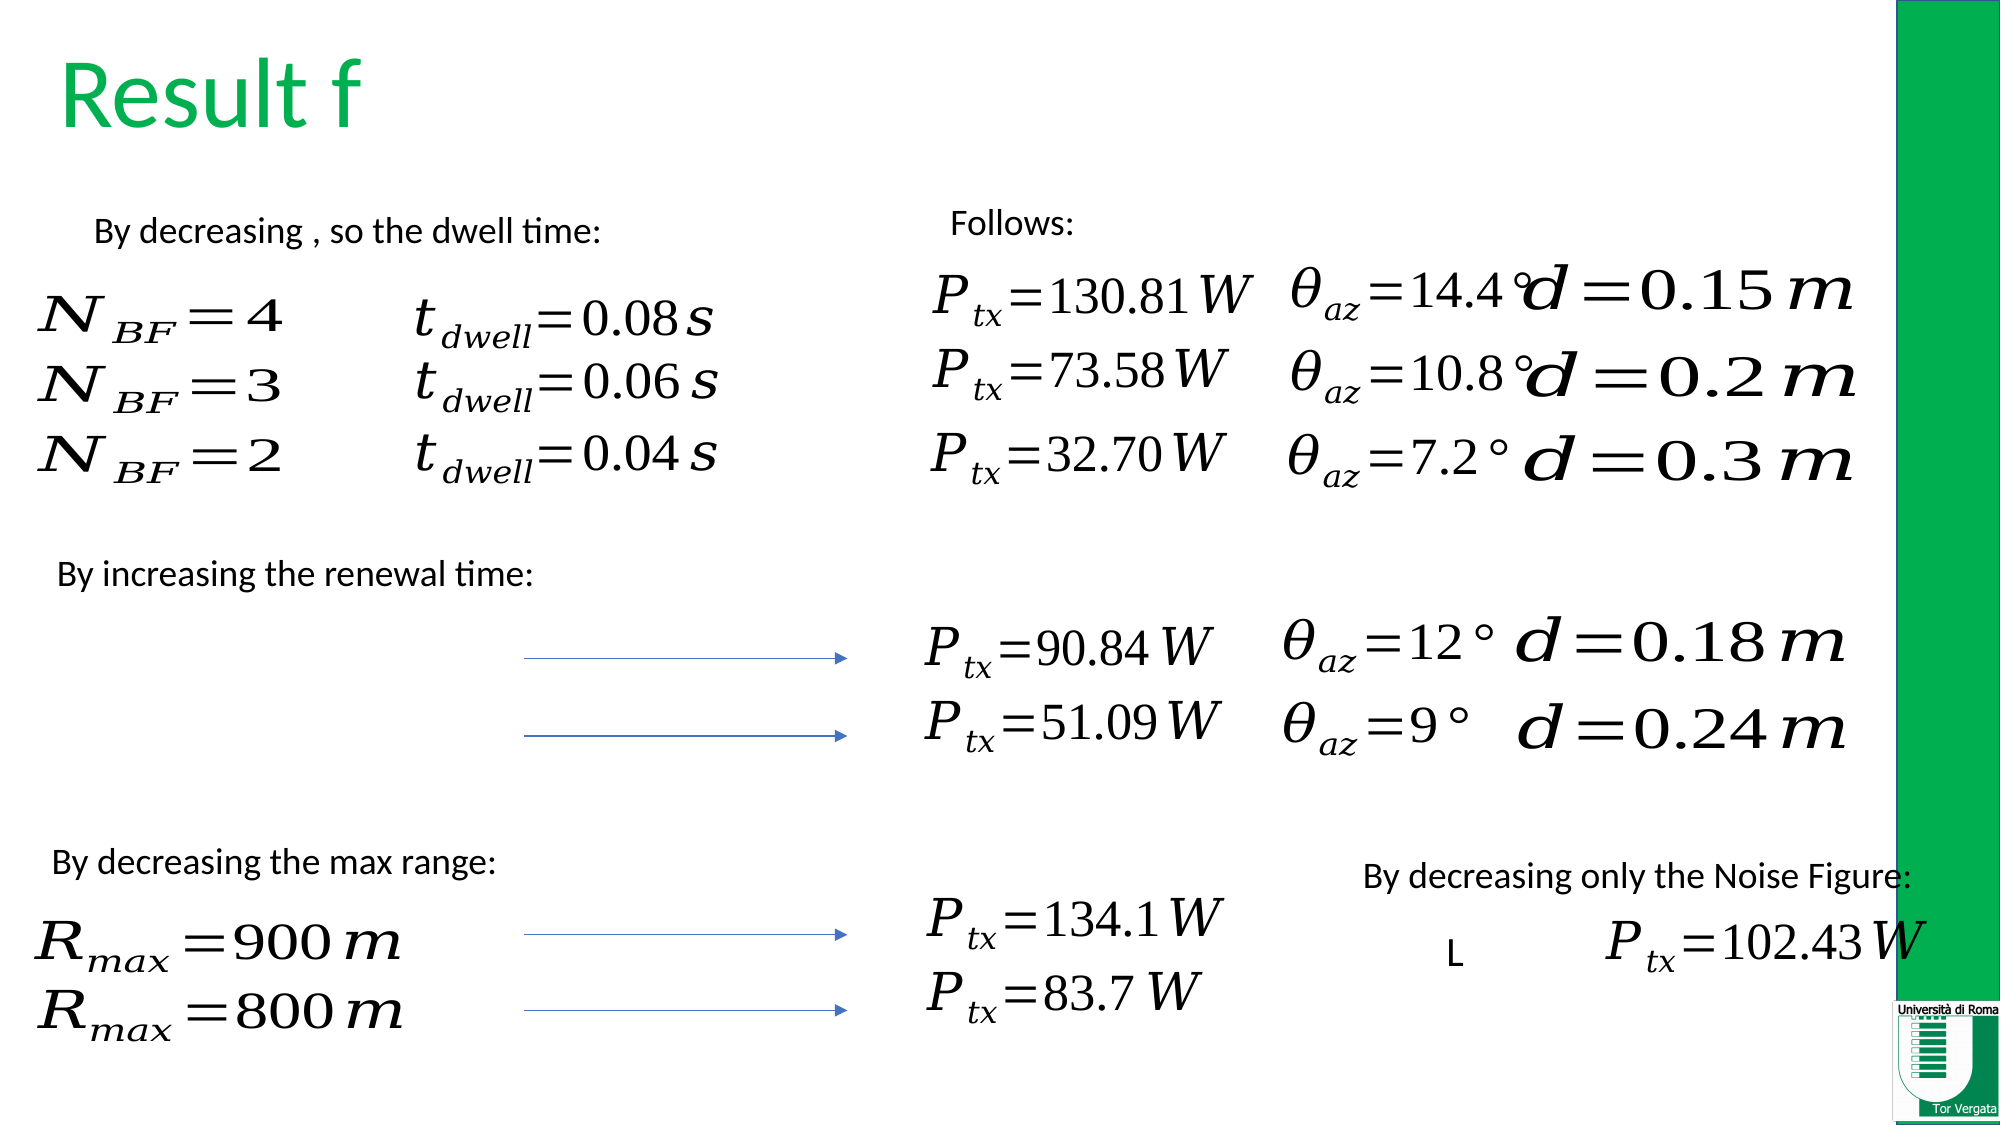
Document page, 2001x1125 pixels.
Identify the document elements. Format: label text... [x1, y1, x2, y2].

picture [1882, 993, 2000, 1125]
text_box By decreasing only the Noise Figure: [1348, 843, 1937, 904]
text_box Follows: [935, 190, 1090, 251]
text_box By decreasing the max range: [36, 829, 522, 890]
text_box By increasing the renewal time: [42, 541, 559, 601]
text_box [1896, 0, 2000, 993]
